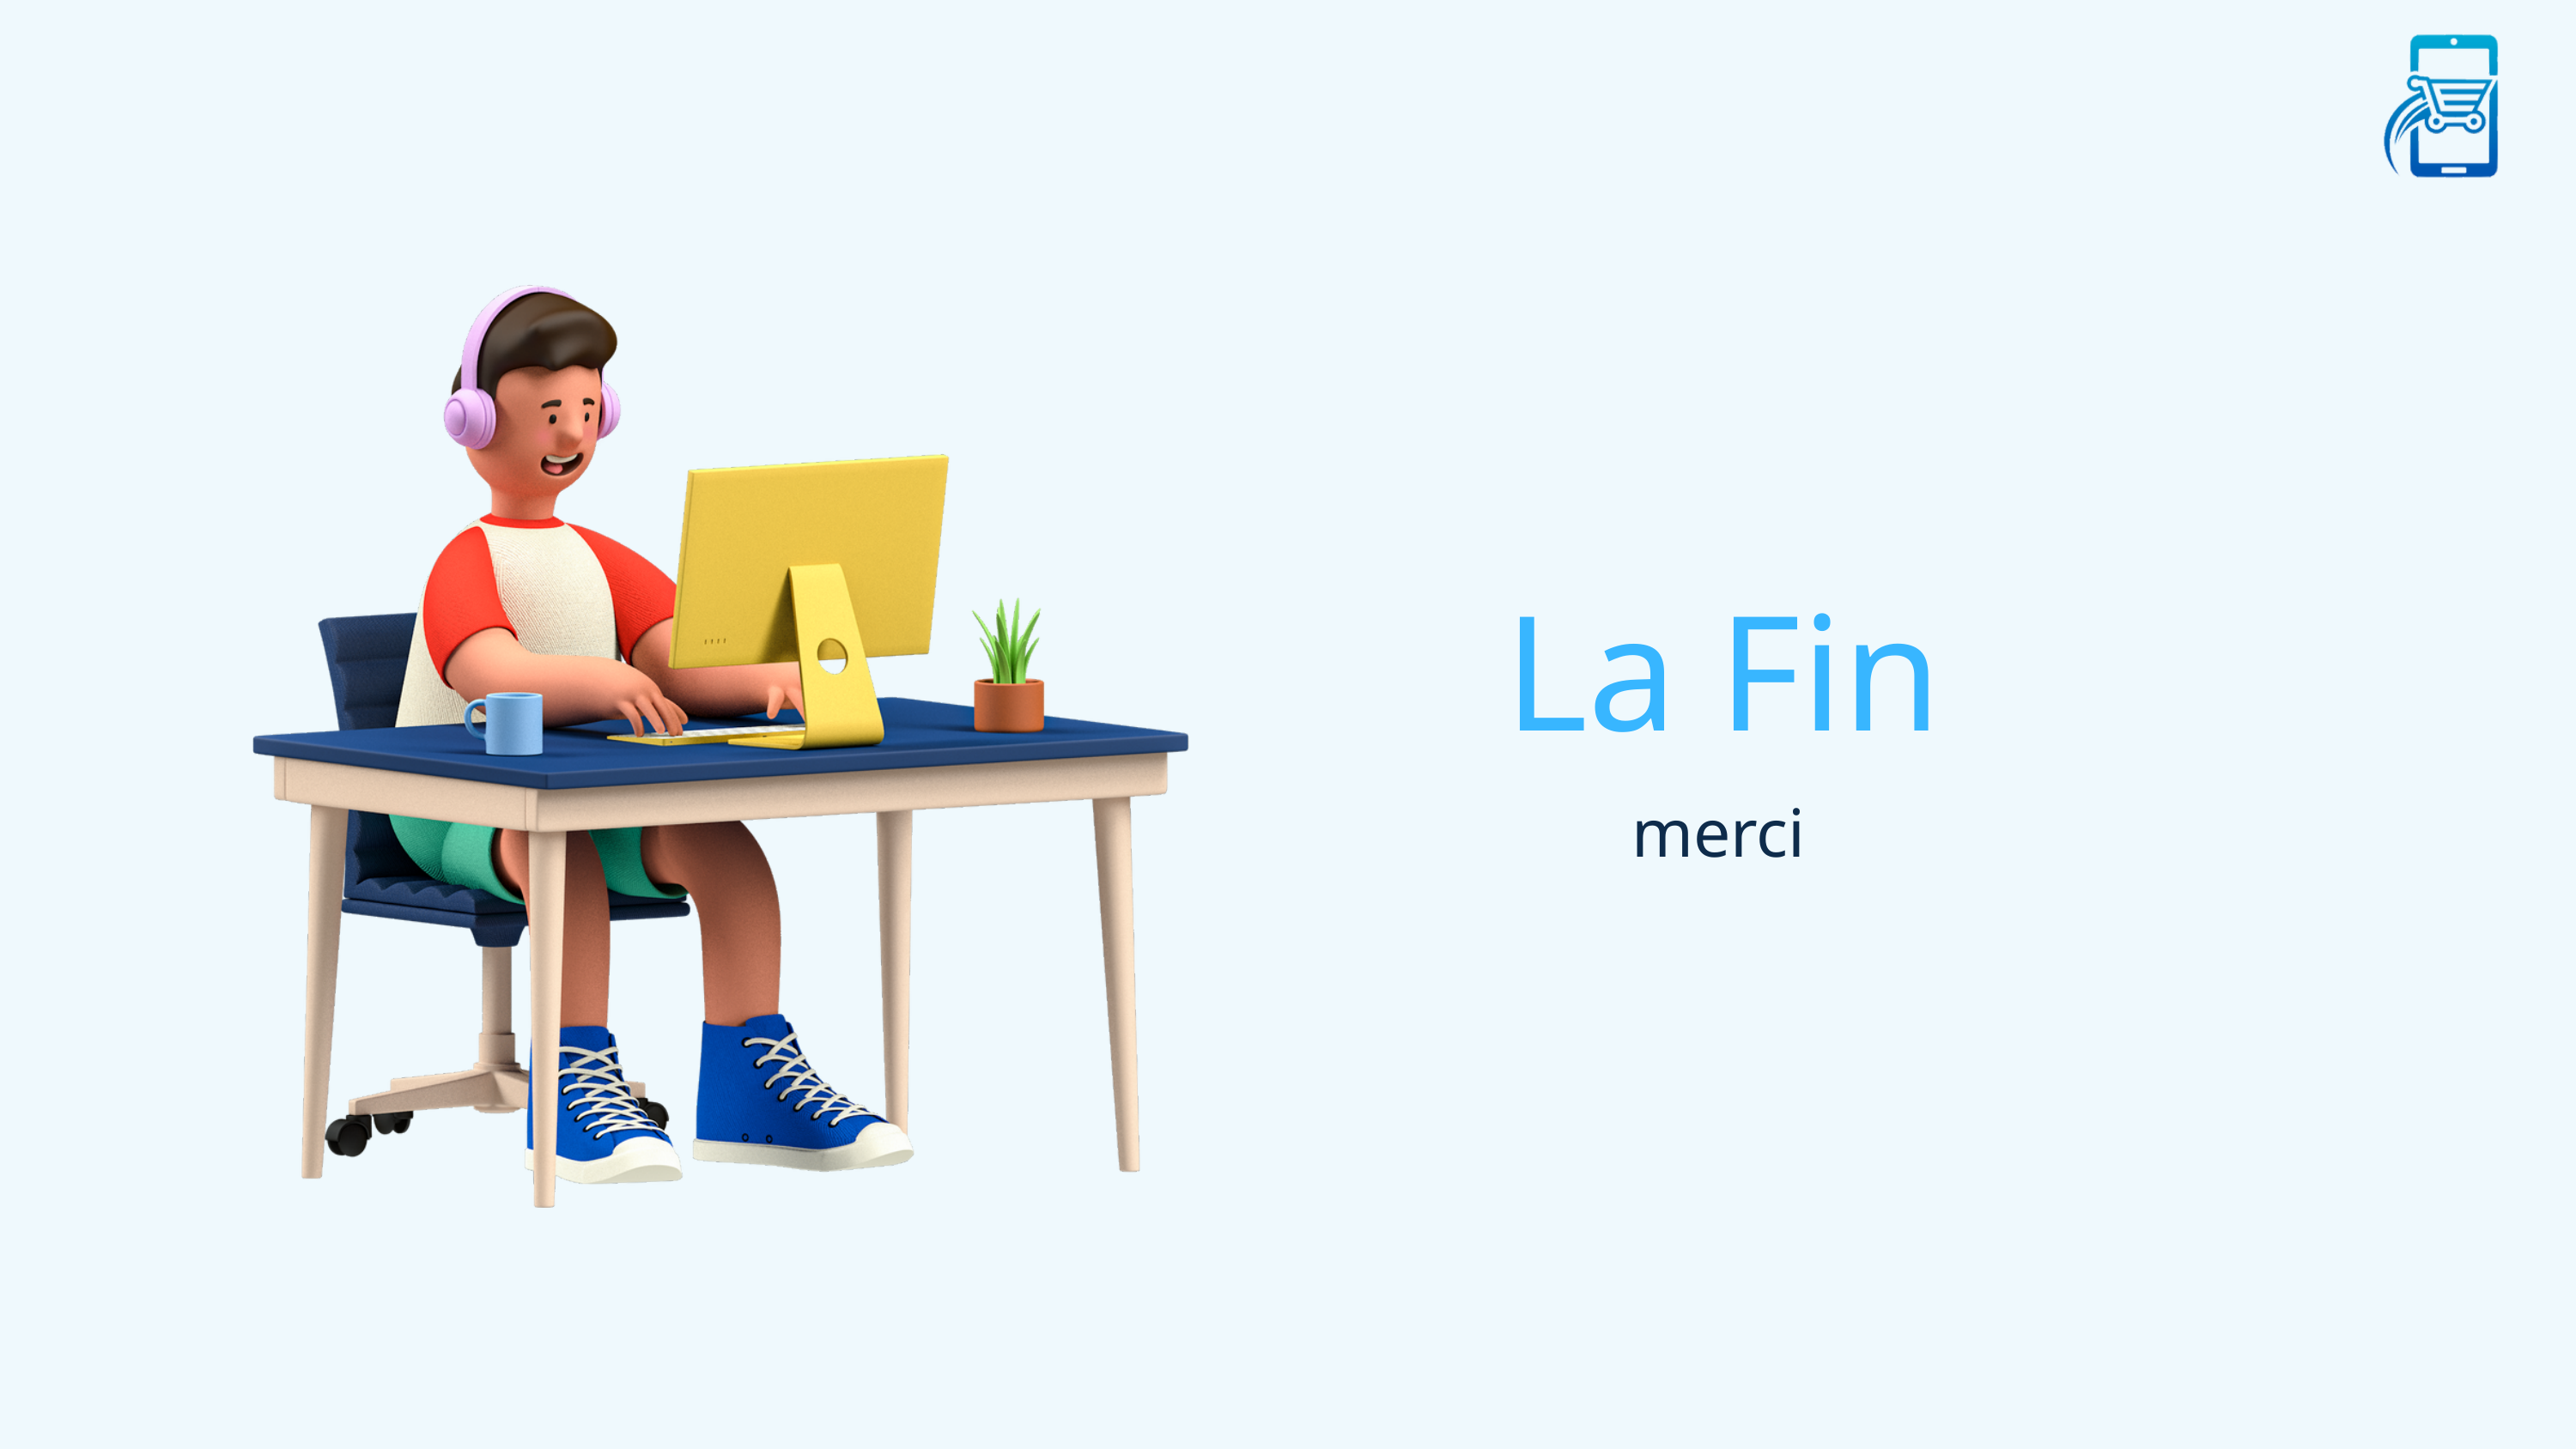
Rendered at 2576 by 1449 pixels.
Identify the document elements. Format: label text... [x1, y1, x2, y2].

text_box La Fin [1287, 572, 2159, 763]
picture [252, 283, 1189, 1208]
picture [2380, 31, 2529, 181]
text_box merci [1631, 777, 1814, 870]
